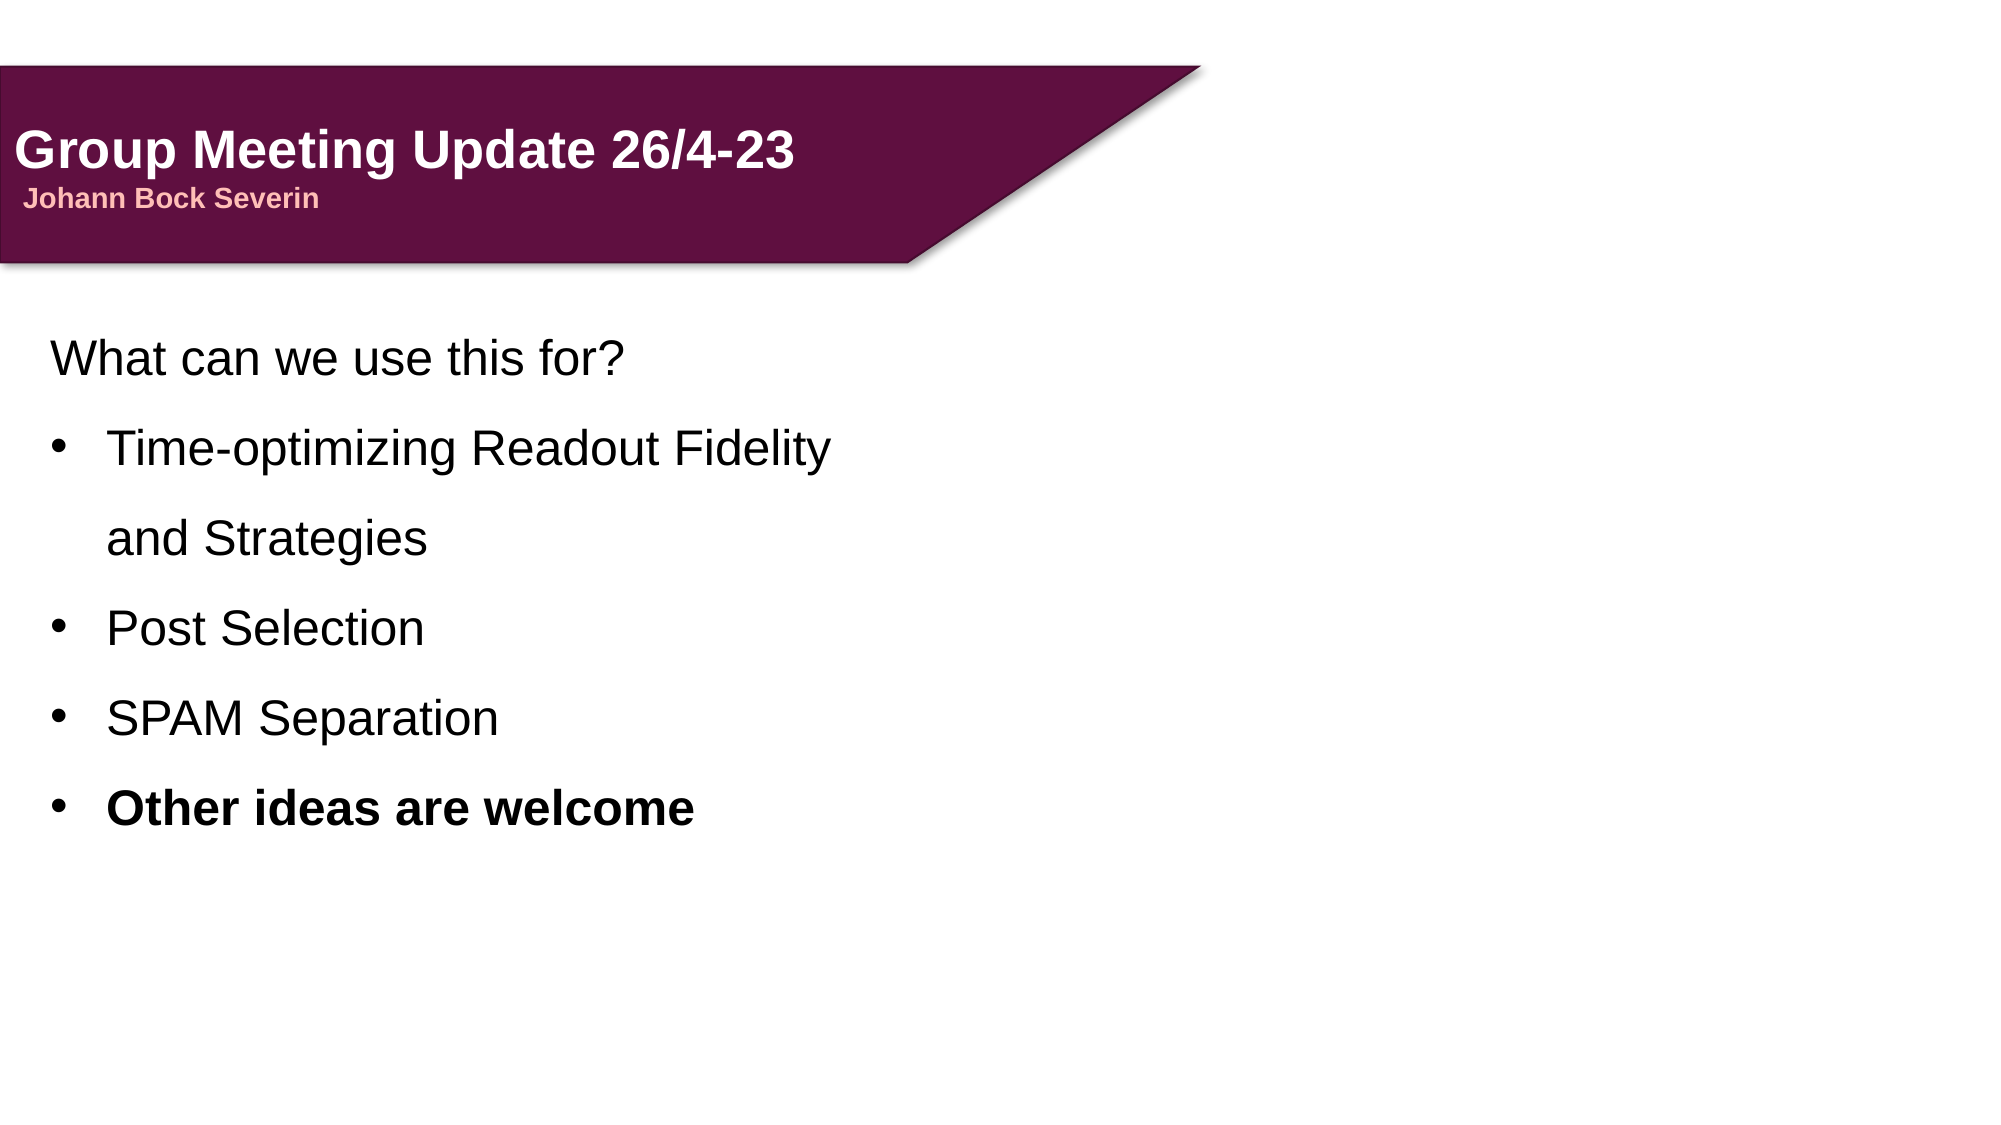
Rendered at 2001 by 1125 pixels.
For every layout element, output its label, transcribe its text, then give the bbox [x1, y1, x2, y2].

text_box What can we use this for? Time-optimizing Readout Fidelity and Strategies Post Selection SPAM Separation Other ideas are welcome [35, 287, 923, 933]
text_box Group Meeting Update 26/4-23 Johann Bock Severin [0, 65, 1202, 264]
